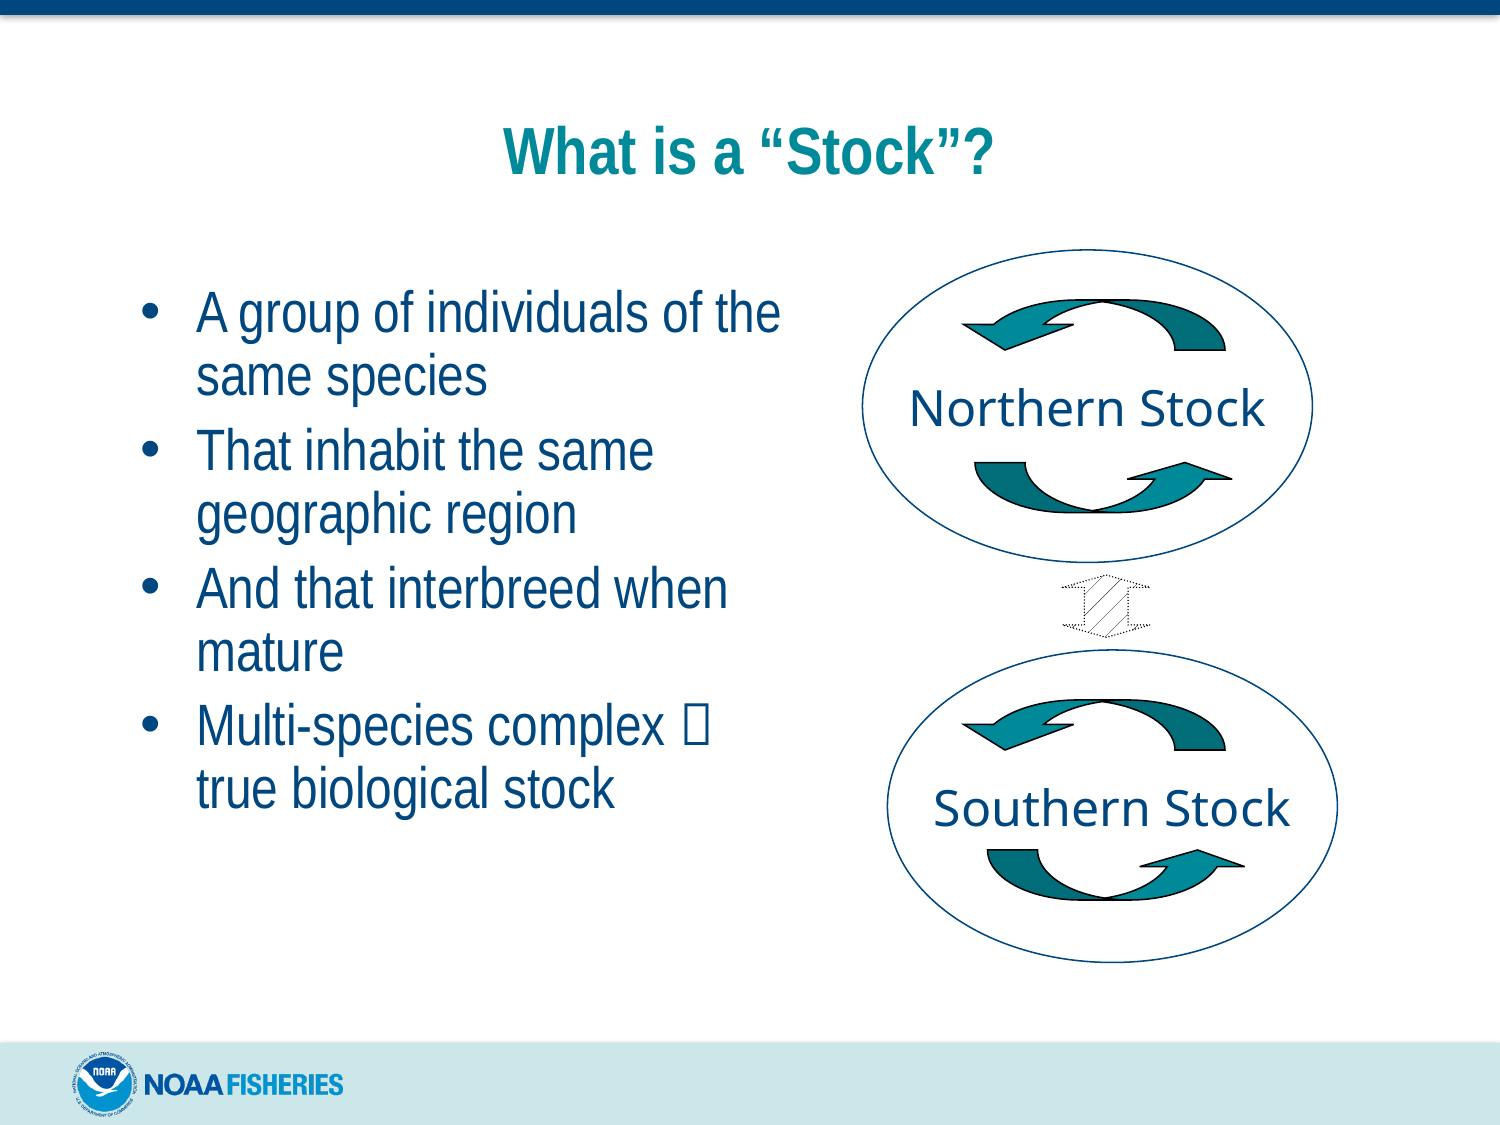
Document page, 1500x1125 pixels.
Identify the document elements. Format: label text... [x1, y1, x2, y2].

text_box [1062, 574, 1150, 638]
list A group of individuals of the same species That inhabit the same geographic region And that interbreed when mature Multi-species complex  true biological stock [125, 275, 813, 1025]
text_box [975, 462, 1233, 513]
title What is a “Stock”? [0, 99, 1500, 200]
text_box [963, 699, 1225, 751]
text_box Southern Stock [887, 649, 1338, 963]
picture [335, 1078, 343, 1085]
text_box [987, 849, 1245, 901]
text_box Northern Stock [862, 249, 1313, 563]
picture [72, 1052, 343, 1117]
text_box [963, 299, 1225, 351]
